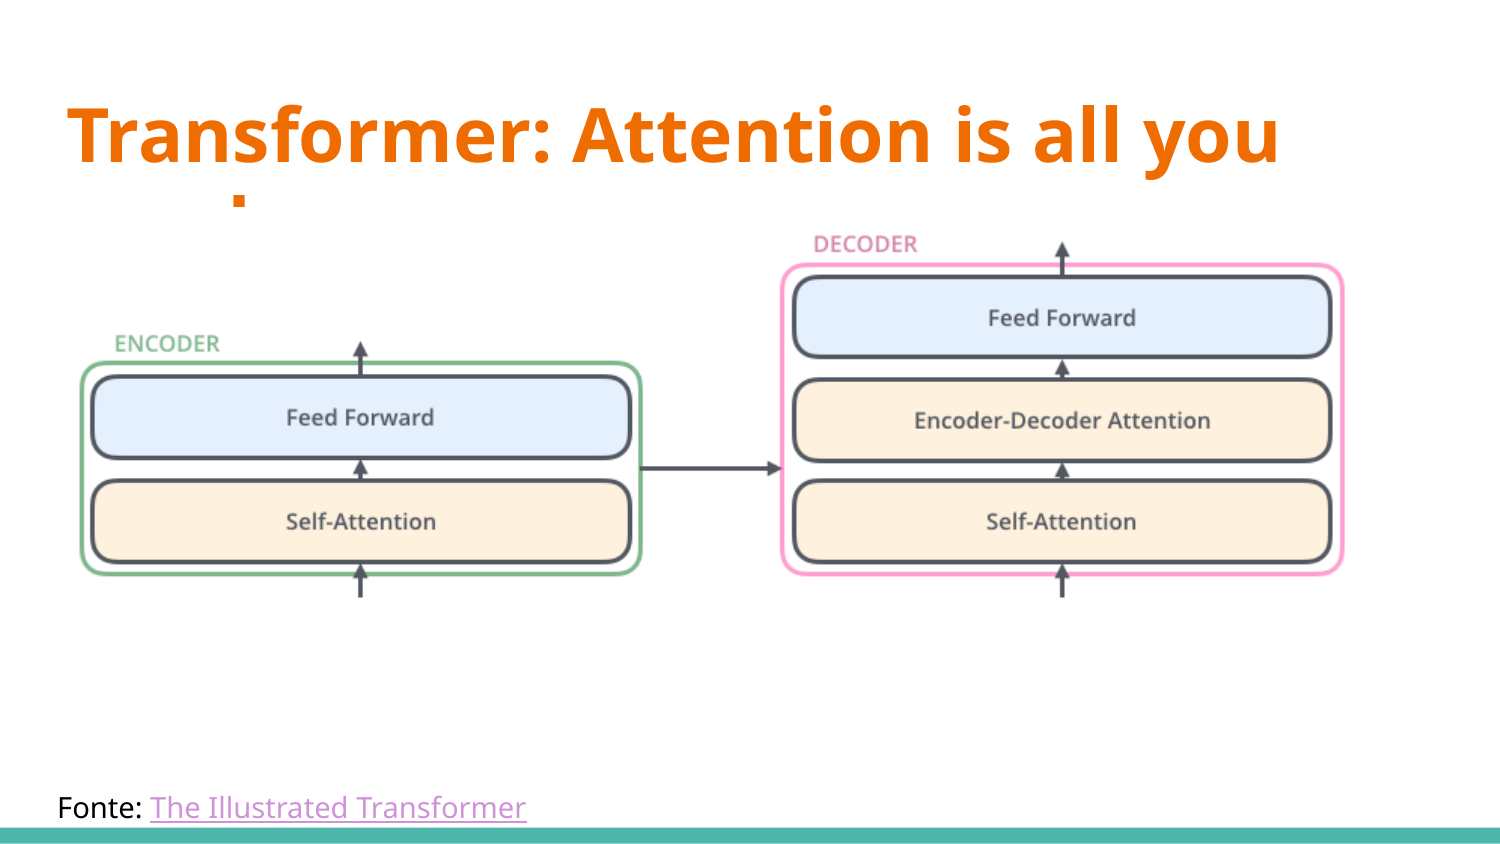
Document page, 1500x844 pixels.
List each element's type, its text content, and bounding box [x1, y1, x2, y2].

picture [0, 206, 1500, 637]
text_box Fonte: The Illustrated Transformer [42, 774, 588, 831]
title Transformer: Attention is all you need [51, 72, 1449, 189]
